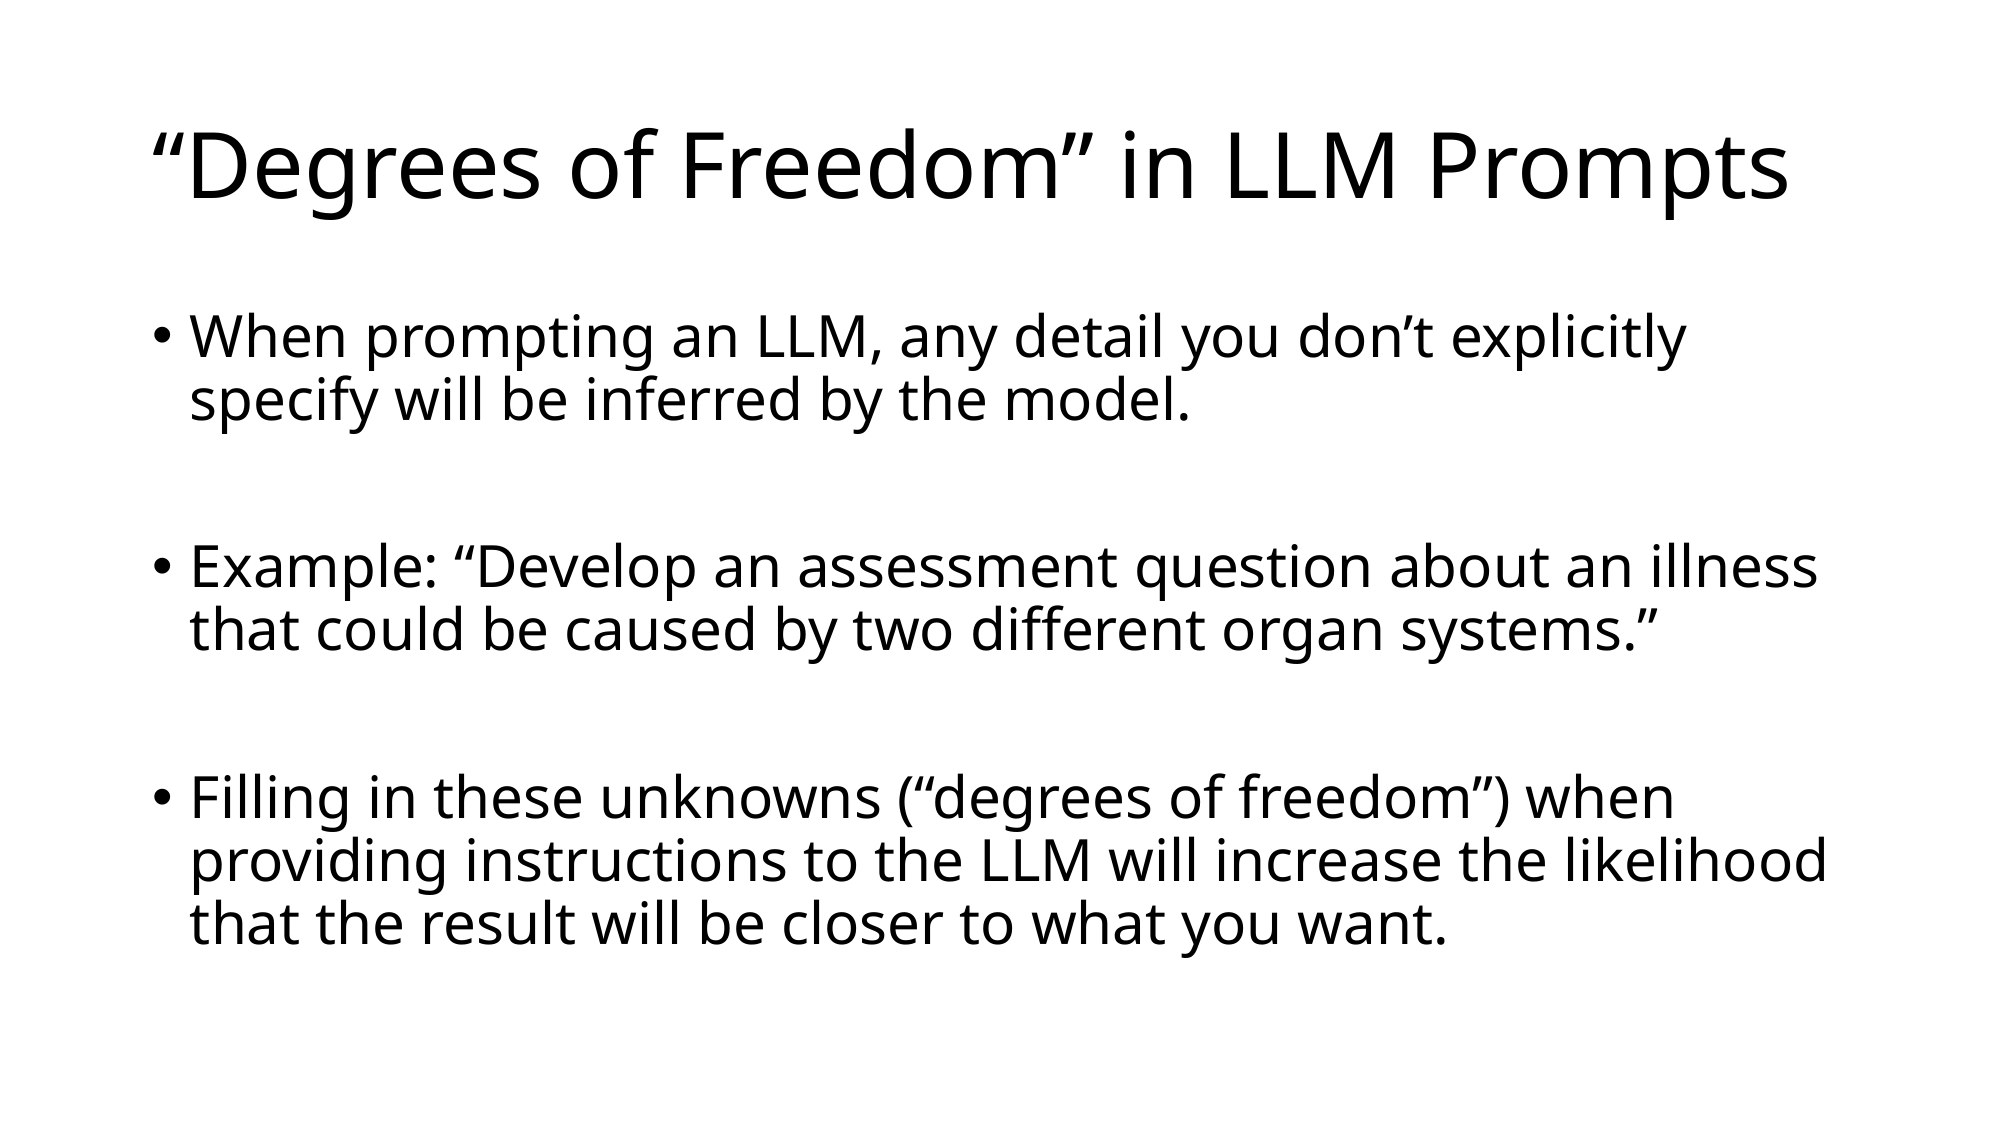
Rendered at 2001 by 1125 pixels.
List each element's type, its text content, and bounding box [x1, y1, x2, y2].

list When prompting an LLM, any detail you don’t explicitly specify will be inferred by the model. Example: “Develop an assessment question about an illness that could be caused by two different organ systems.” Filling in these unknowns (“degrees of freedom”) when providing instructions to the LLM will increase the likelihood that the result will be closer to what you want. [137, 299, 1863, 1014]
title “Degrees of Freedom” in LLM Prompts [137, 59, 1863, 278]
